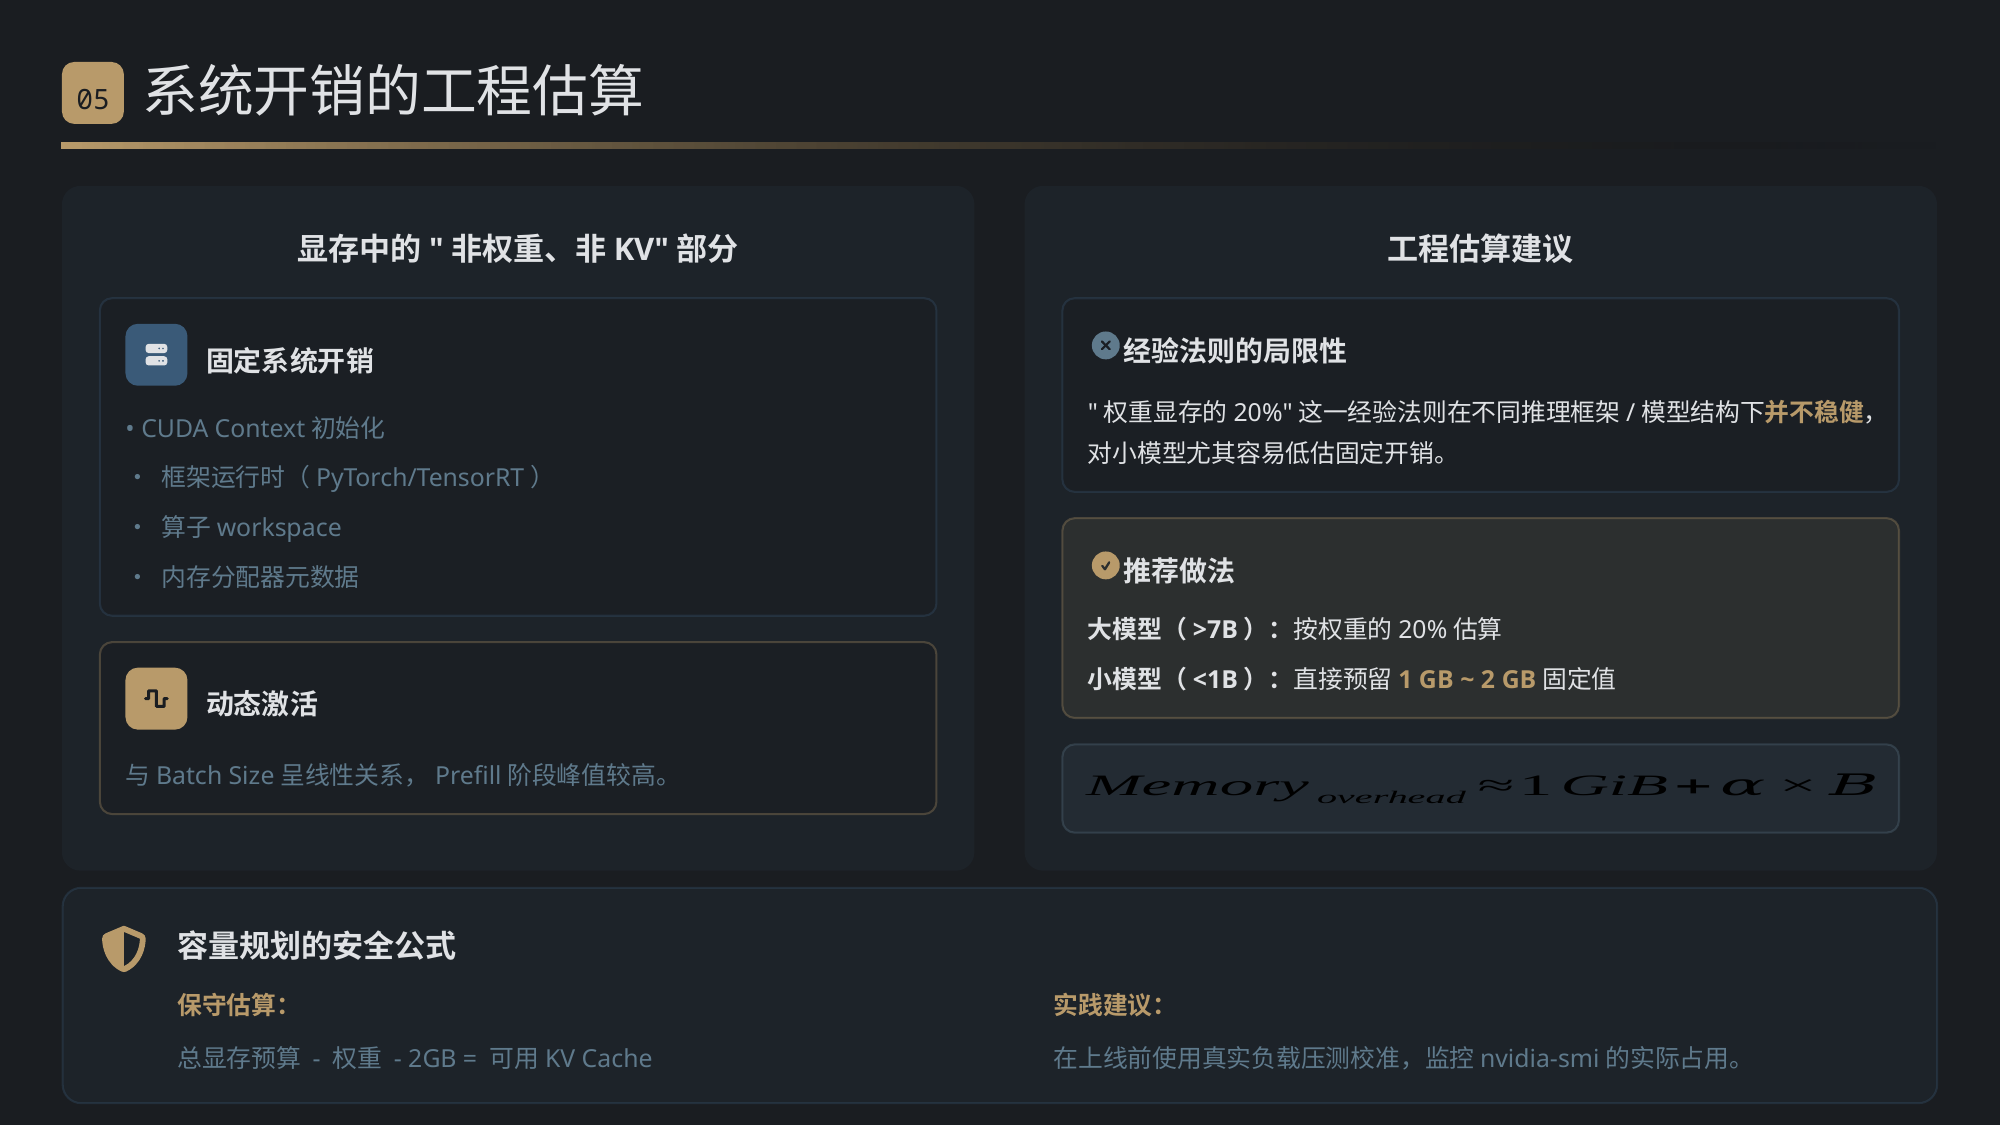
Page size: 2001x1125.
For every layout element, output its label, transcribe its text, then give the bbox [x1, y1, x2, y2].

text_box 总显存预算 - 权重 - 2GB = 可用KV Cache [177, 1031, 1042, 1072]
text_box [61, 185, 975, 871]
text_box [145, 356, 168, 366]
text_box 与Batch Size呈线性关系，Prefill阶段峰值较高。 [125, 748, 924, 789]
text_box [1062, 298, 1899, 492]
text_box 在上线前使用真实负载压测校准，监控nvidia-smi的实际占用。 [1053, 1031, 1918, 1072]
text_box 工程估算建议 [1053, 223, 1908, 267]
text_box • 框架运行时（PyTorch/TensorRT） [125, 453, 924, 491]
text_box 固定系统开销 [206, 333, 388, 377]
text_box [1062, 518, 1899, 718]
text_box [61, 61, 124, 124]
text_box • 内存分配器元数据 [125, 552, 924, 591]
text_box [1024, 185, 1938, 871]
text_box 系统开销的工程估算 [142, 61, 673, 124]
text_box 动态激活 [206, 677, 332, 721]
text_box "权重显存的20%"这一经验法则在不同推理框架/模型结构下并不稳健，对小模型尤其容易低估固定开销。 [1087, 385, 1886, 467]
text_box 大模型（>7B）：按权重的20%估算 [1087, 605, 1886, 643]
text_box [144, 689, 169, 708]
text_box [99, 642, 937, 815]
text_box 推荐做法 [1123, 543, 1888, 588]
text_box • CUDA Context初始化 [125, 404, 924, 442]
text_box 保守估算： [177, 983, 314, 1017]
text_box 容量规划的安全公式 [177, 919, 1921, 964]
text_box 显存中的"非权重、非KV"部分 [91, 223, 945, 267]
text_box [1091, 551, 1120, 580]
text_box [1091, 331, 1120, 360]
text_box [1062, 744, 1899, 833]
text_box • 算子workspace [125, 503, 924, 541]
text_box [125, 323, 188, 386]
text_box [99, 298, 937, 616]
text_box 实践建议： [1053, 983, 1190, 1017]
text_box [145, 343, 168, 354]
text_box [62, 887, 1938, 1104]
text_box 05 [76, 71, 123, 115]
text_box [125, 667, 188, 730]
text_box 小模型（<1B）：直接预留1 GB ~ 2 GB固定值 [1087, 655, 1886, 693]
text_box [102, 925, 146, 973]
text_box 经验法则的局限性 [1123, 323, 1888, 368]
text_box [61, 142, 1938, 149]
